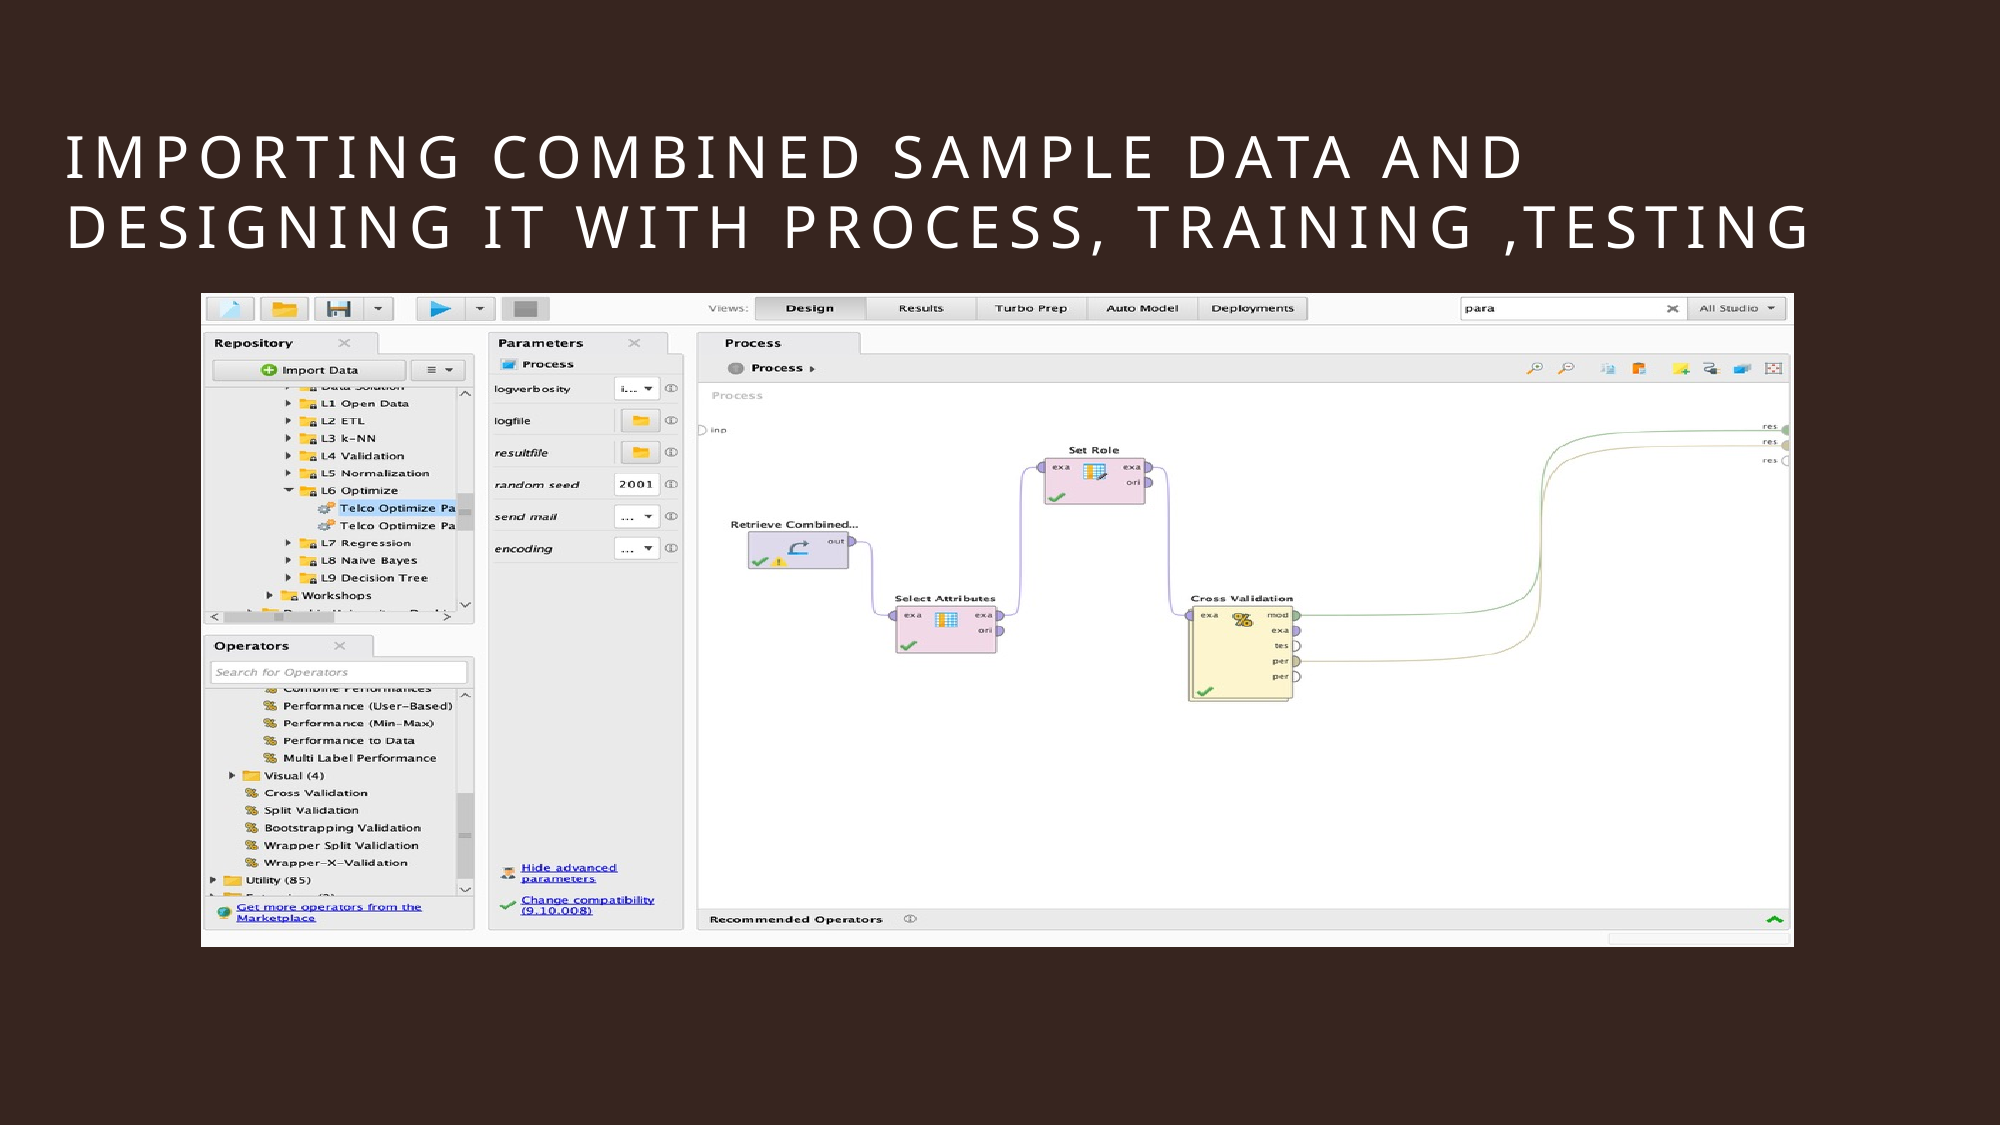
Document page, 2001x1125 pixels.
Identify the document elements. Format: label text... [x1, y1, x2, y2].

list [201, 293, 1795, 947]
title Importing Combined sample Data and Designing it with process, training ,Testing [65, 120, 1956, 274]
